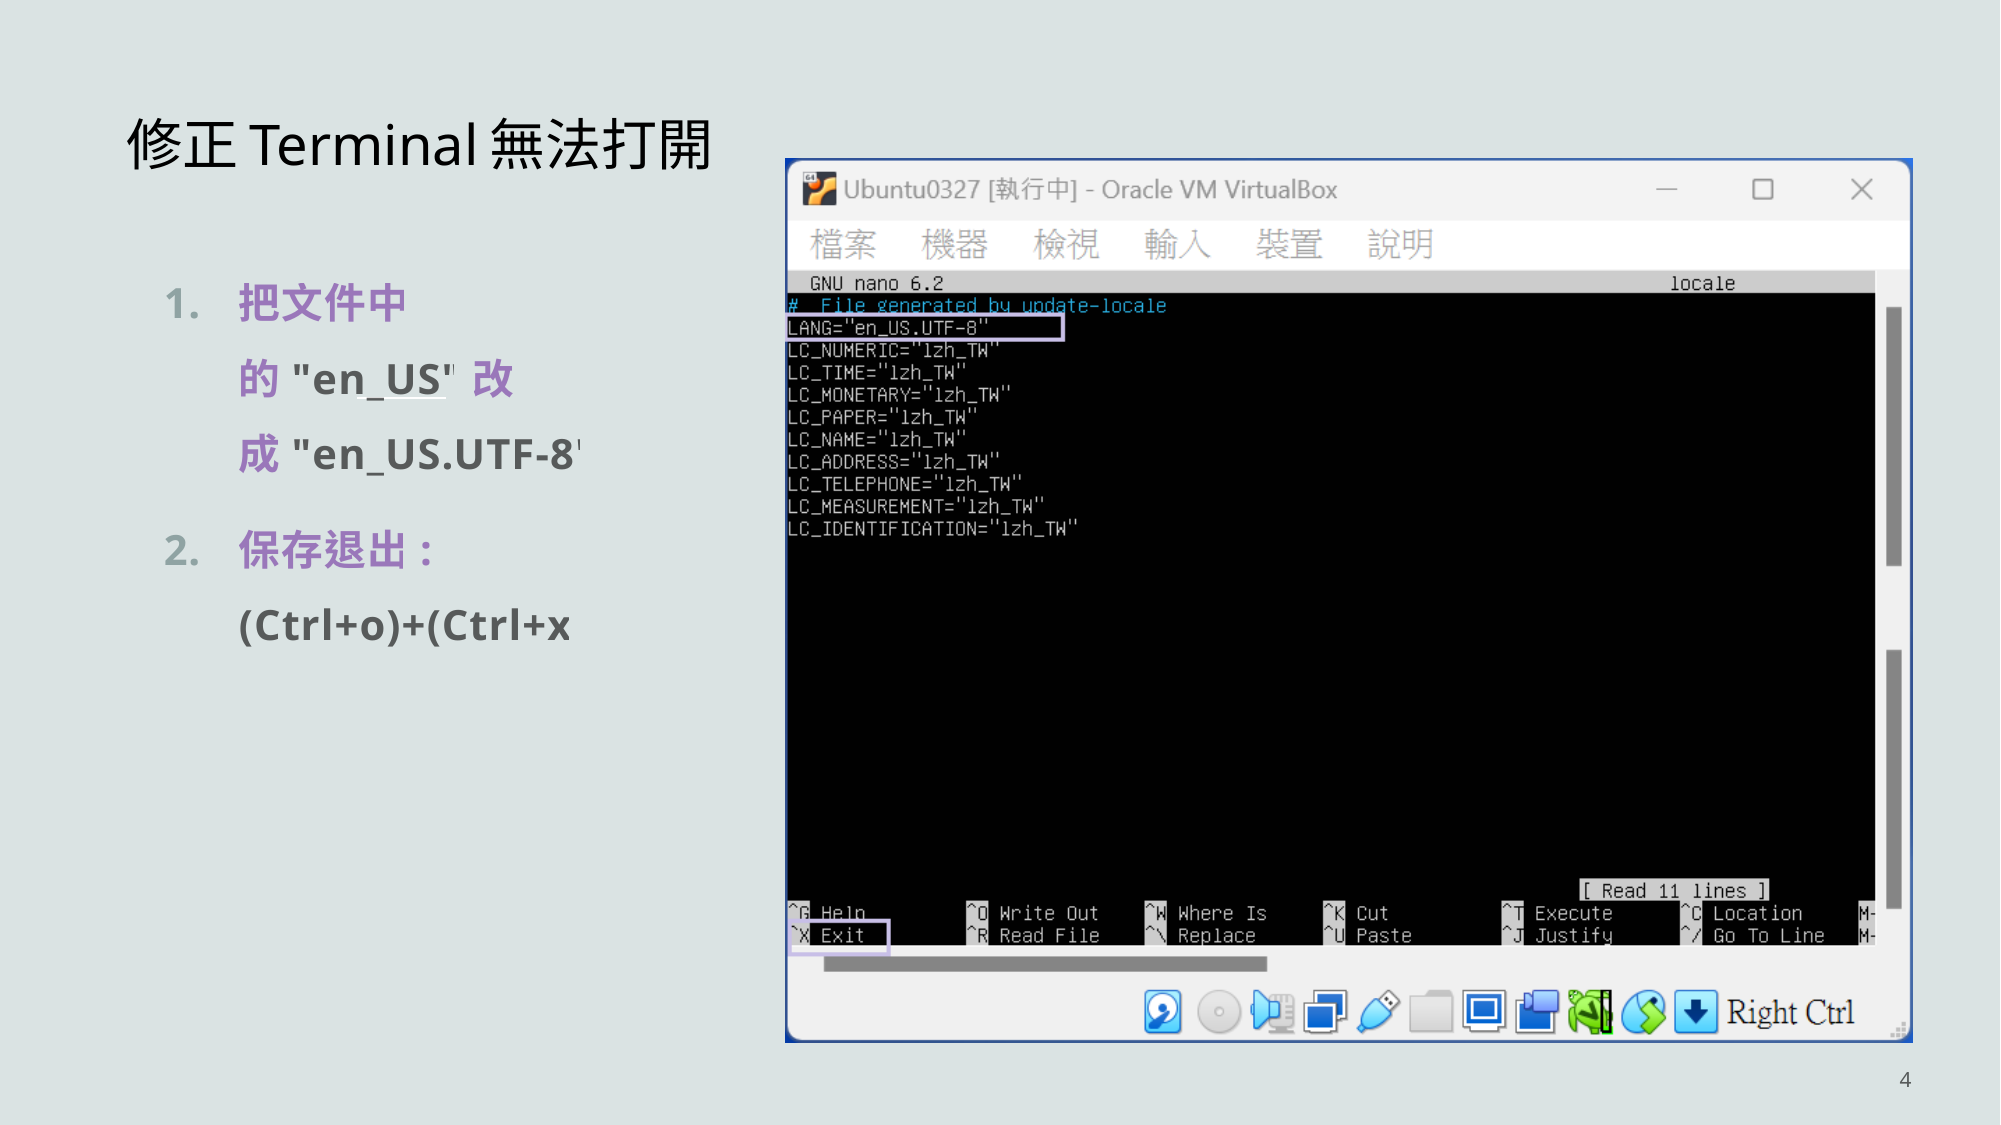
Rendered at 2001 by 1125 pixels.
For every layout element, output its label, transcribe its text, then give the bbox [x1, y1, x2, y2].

slide_number 4 [1637, 1042, 1927, 1119]
list 把⽂件中的"en_US"改成"en_US.UTF-8" 保存退出: (Ctrl+o)+(Ctrl+x) [148, 244, 651, 954]
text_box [785, 157, 1914, 1044]
title 修正Terminal無法打開 [86, 87, 754, 184]
